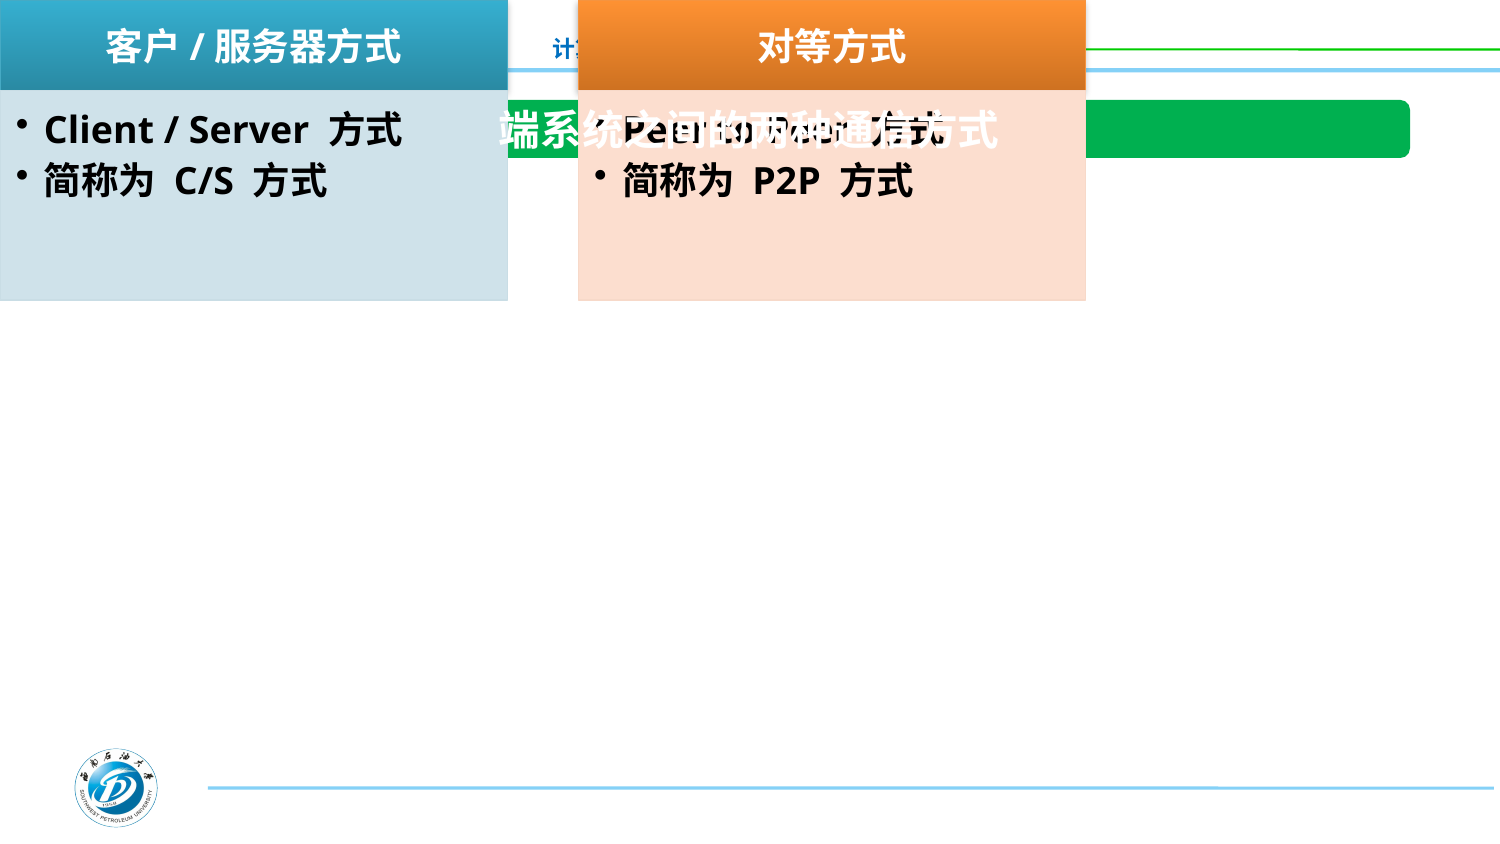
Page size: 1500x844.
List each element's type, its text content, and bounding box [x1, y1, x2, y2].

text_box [195, 198, 1282, 500]
list 端系统之间的两种通信方式 [204, 99, 1293, 158]
picture [74, 748, 158, 828]
